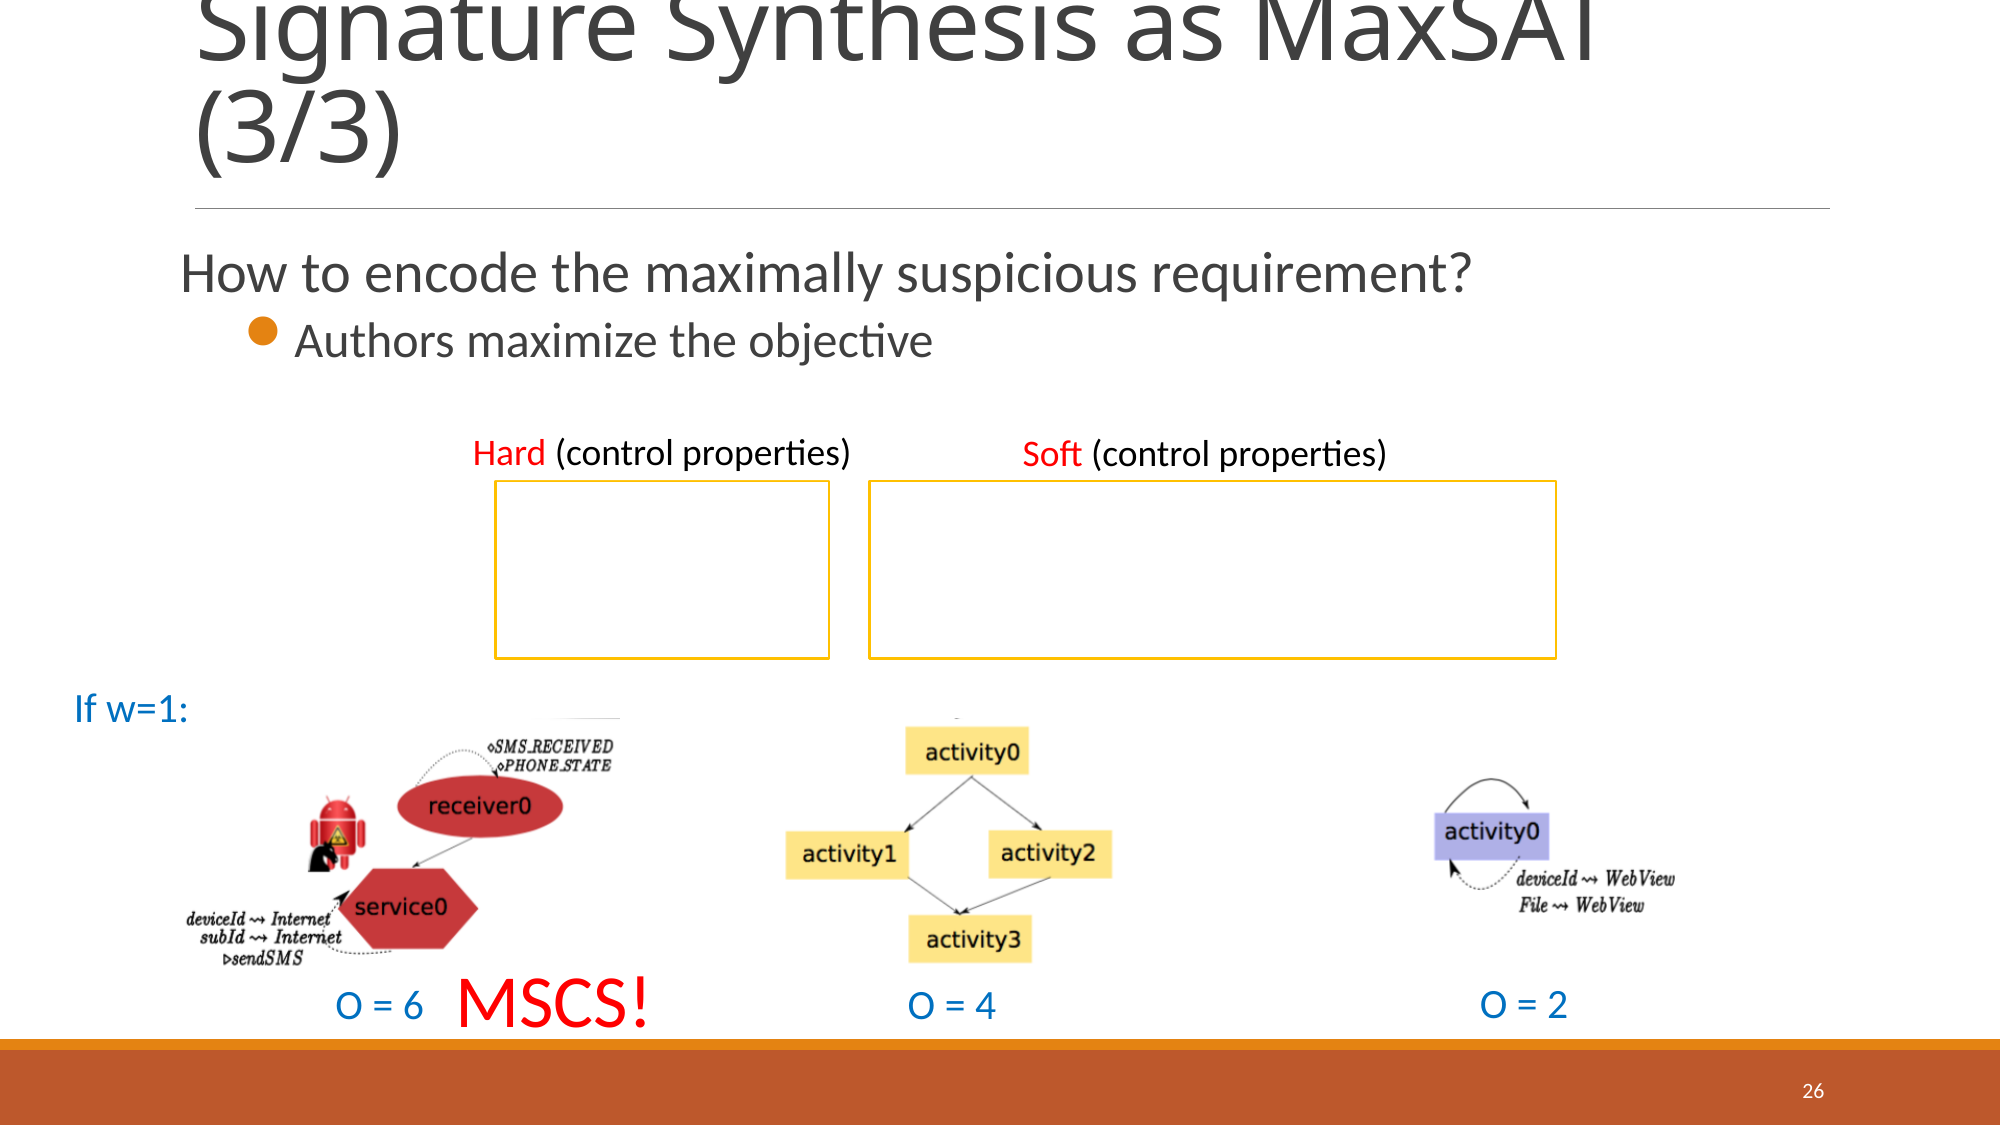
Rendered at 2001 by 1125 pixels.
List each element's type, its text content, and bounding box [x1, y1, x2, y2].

title Signature Synthesis as MaxSAT (3/3) [180, 47, 1830, 190]
text_box Hard (control properties) [458, 420, 867, 481]
text_box MSCS! [440, 945, 668, 1051]
picture [778, 717, 1126, 965]
picture [166, 718, 621, 976]
text_box O = 6 [320, 983, 440, 1035]
text_box O = 4 [892, 973, 1012, 1035]
text_box Soft (control properties) [1008, 421, 1403, 480]
text_box O = 2 [1464, 969, 1584, 1035]
text_box [868, 480, 1557, 660]
slide_number 26 [1624, 1059, 1840, 1120]
text_box If w=1: [58, 672, 205, 738]
picture [1400, 754, 1700, 939]
text_box [494, 481, 830, 660]
